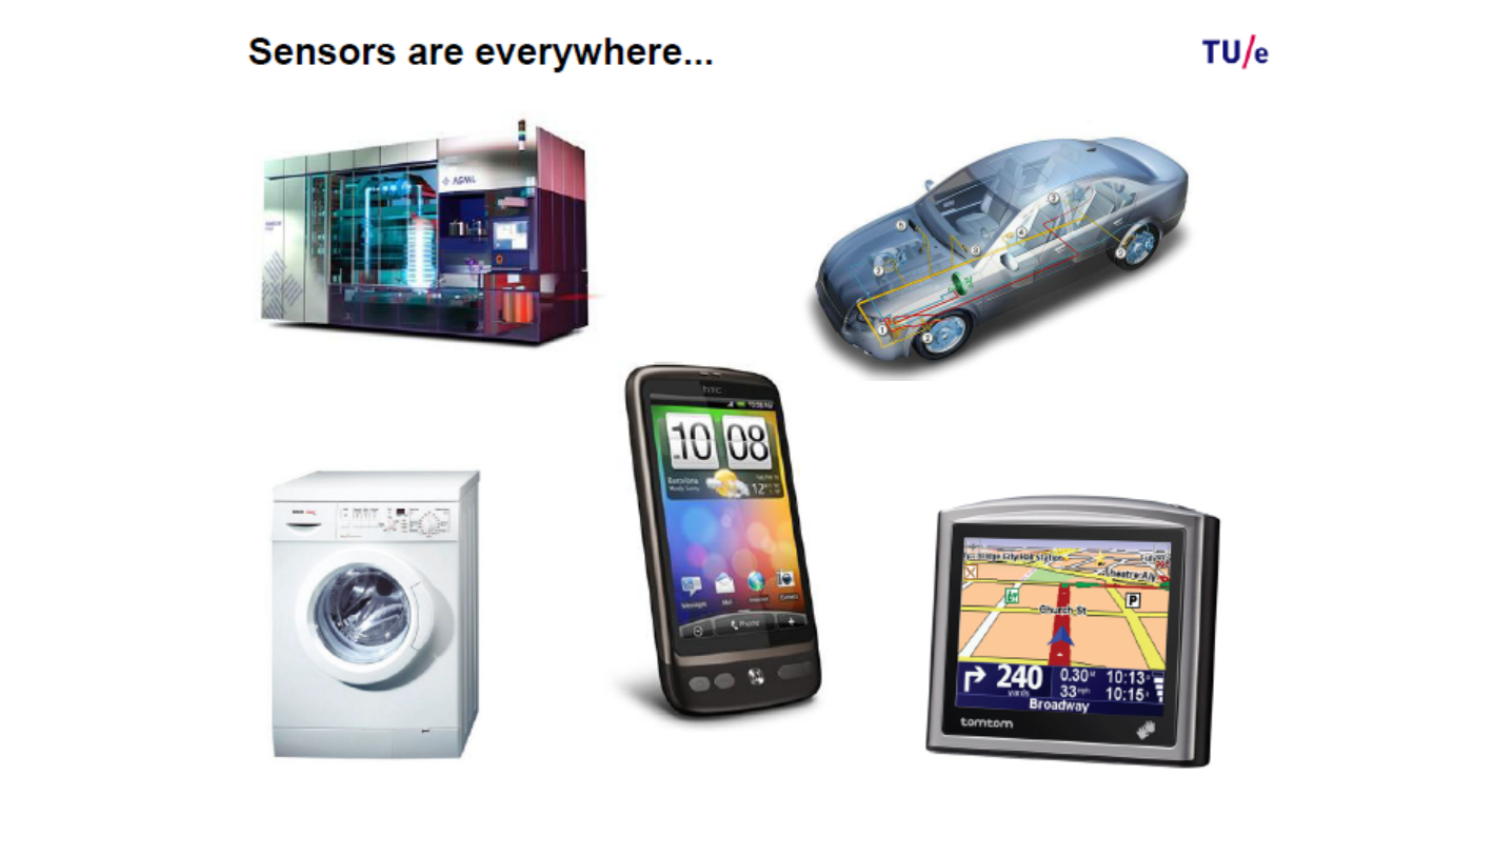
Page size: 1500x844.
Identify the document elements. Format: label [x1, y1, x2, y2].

picture [240, 26, 1274, 794]
